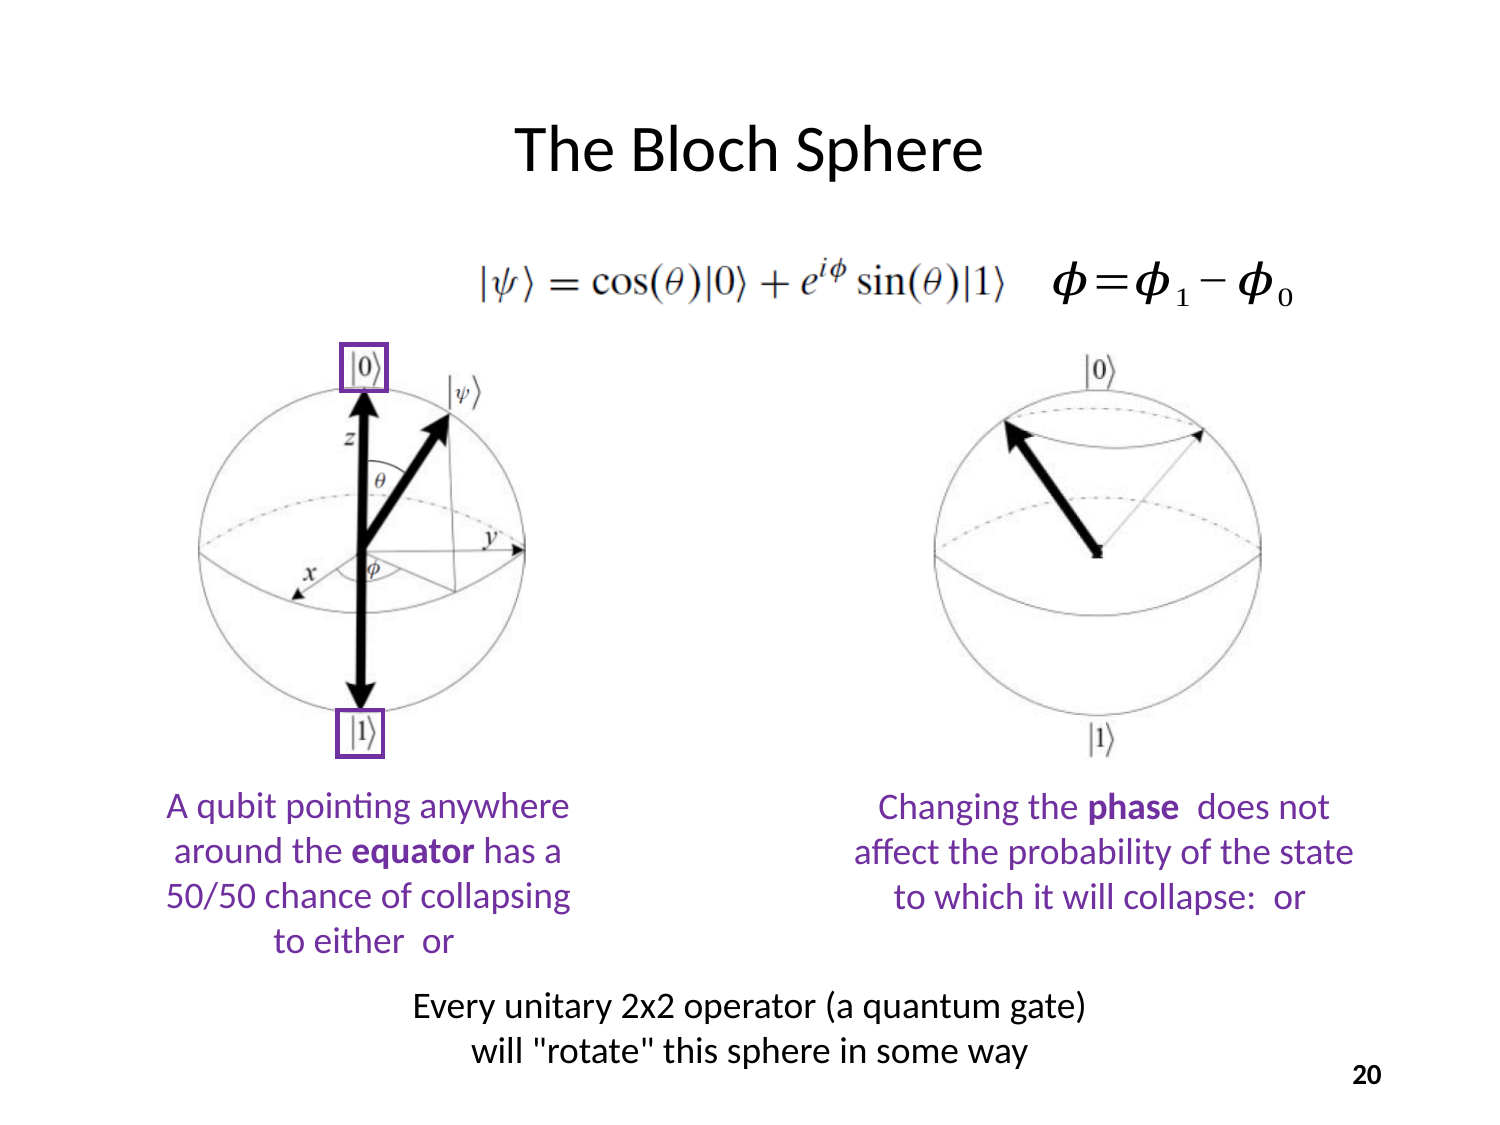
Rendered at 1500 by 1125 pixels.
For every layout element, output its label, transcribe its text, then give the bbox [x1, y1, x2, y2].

text_box Every unitary 2x2 operator (a quantum gate) will "rotate" this sphere in some way [393, 973, 1107, 1079]
slide_number 20 [1059, 1042, 1397, 1103]
title The Bloch Sphere [103, 59, 1397, 241]
picture [189, 333, 548, 764]
picture [458, 243, 1295, 771]
